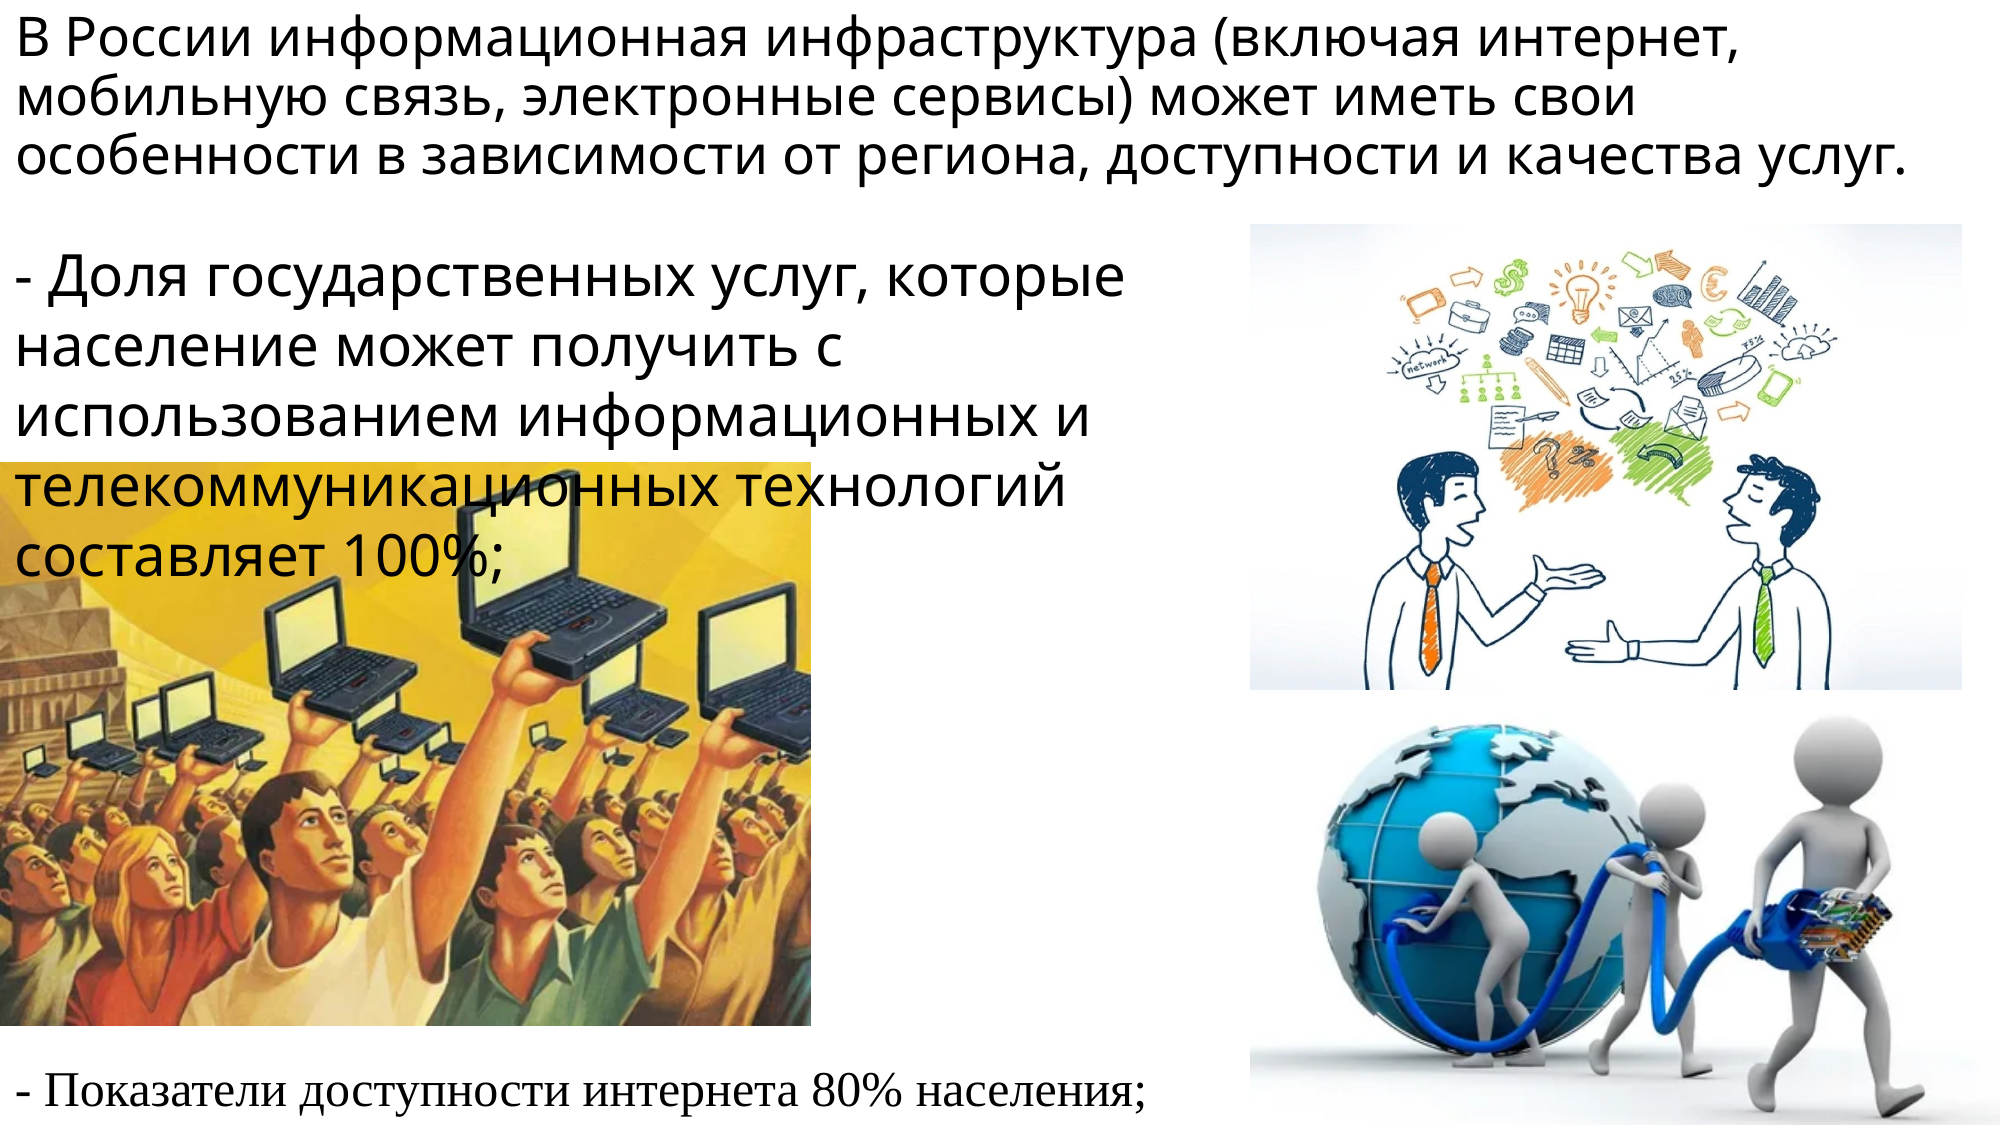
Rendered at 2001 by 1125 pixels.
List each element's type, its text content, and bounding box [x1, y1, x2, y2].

picture [1249, 224, 1962, 690]
title В России информационная инфраструктура (включая интернет, мобильную связь, электронные сервисы) может иметь свои особенности в зависимости от региона, доступности и качества услуг. [0, 0, 2000, 195]
text_box - Доля государственных услуг, которые население может получить с использованием информационных и телекоммуникационных технологий составляет 100%; [0, 230, 1249, 595]
picture [1249, 695, 2000, 1125]
picture [0, 462, 811, 1026]
text_box - Показатели доступности интернета 80% населения; [0, 1049, 1249, 1124]
